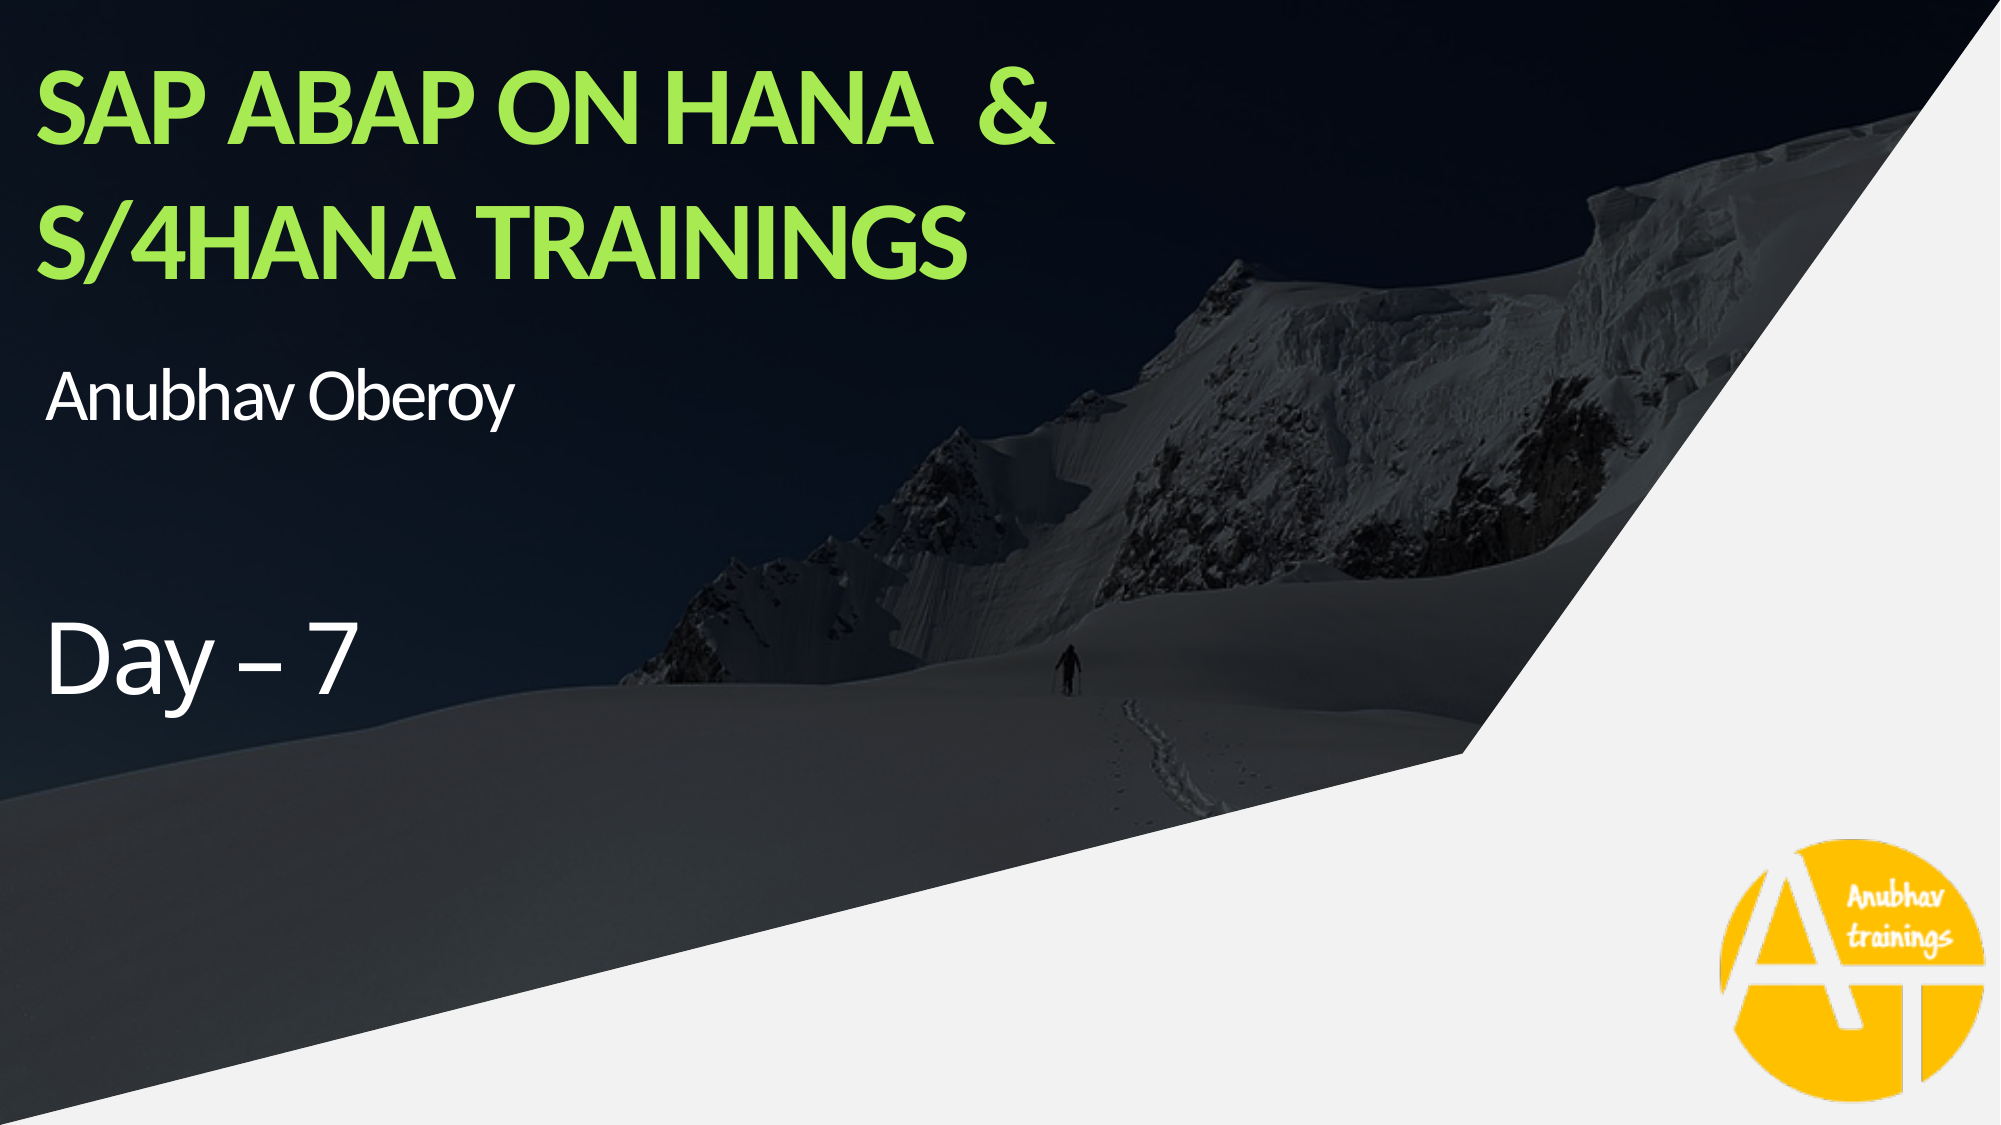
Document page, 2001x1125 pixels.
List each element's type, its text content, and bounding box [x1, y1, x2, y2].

text_box [0, 0, 2000, 1125]
text_box Sap ABAP on Hana & s/4hana trainings [20, 25, 1695, 310]
text_box Anubhav Oberoy [30, 338, 1119, 443]
text_box Day – 7 [27, 587, 1115, 722]
picture [1694, 822, 2000, 1125]
